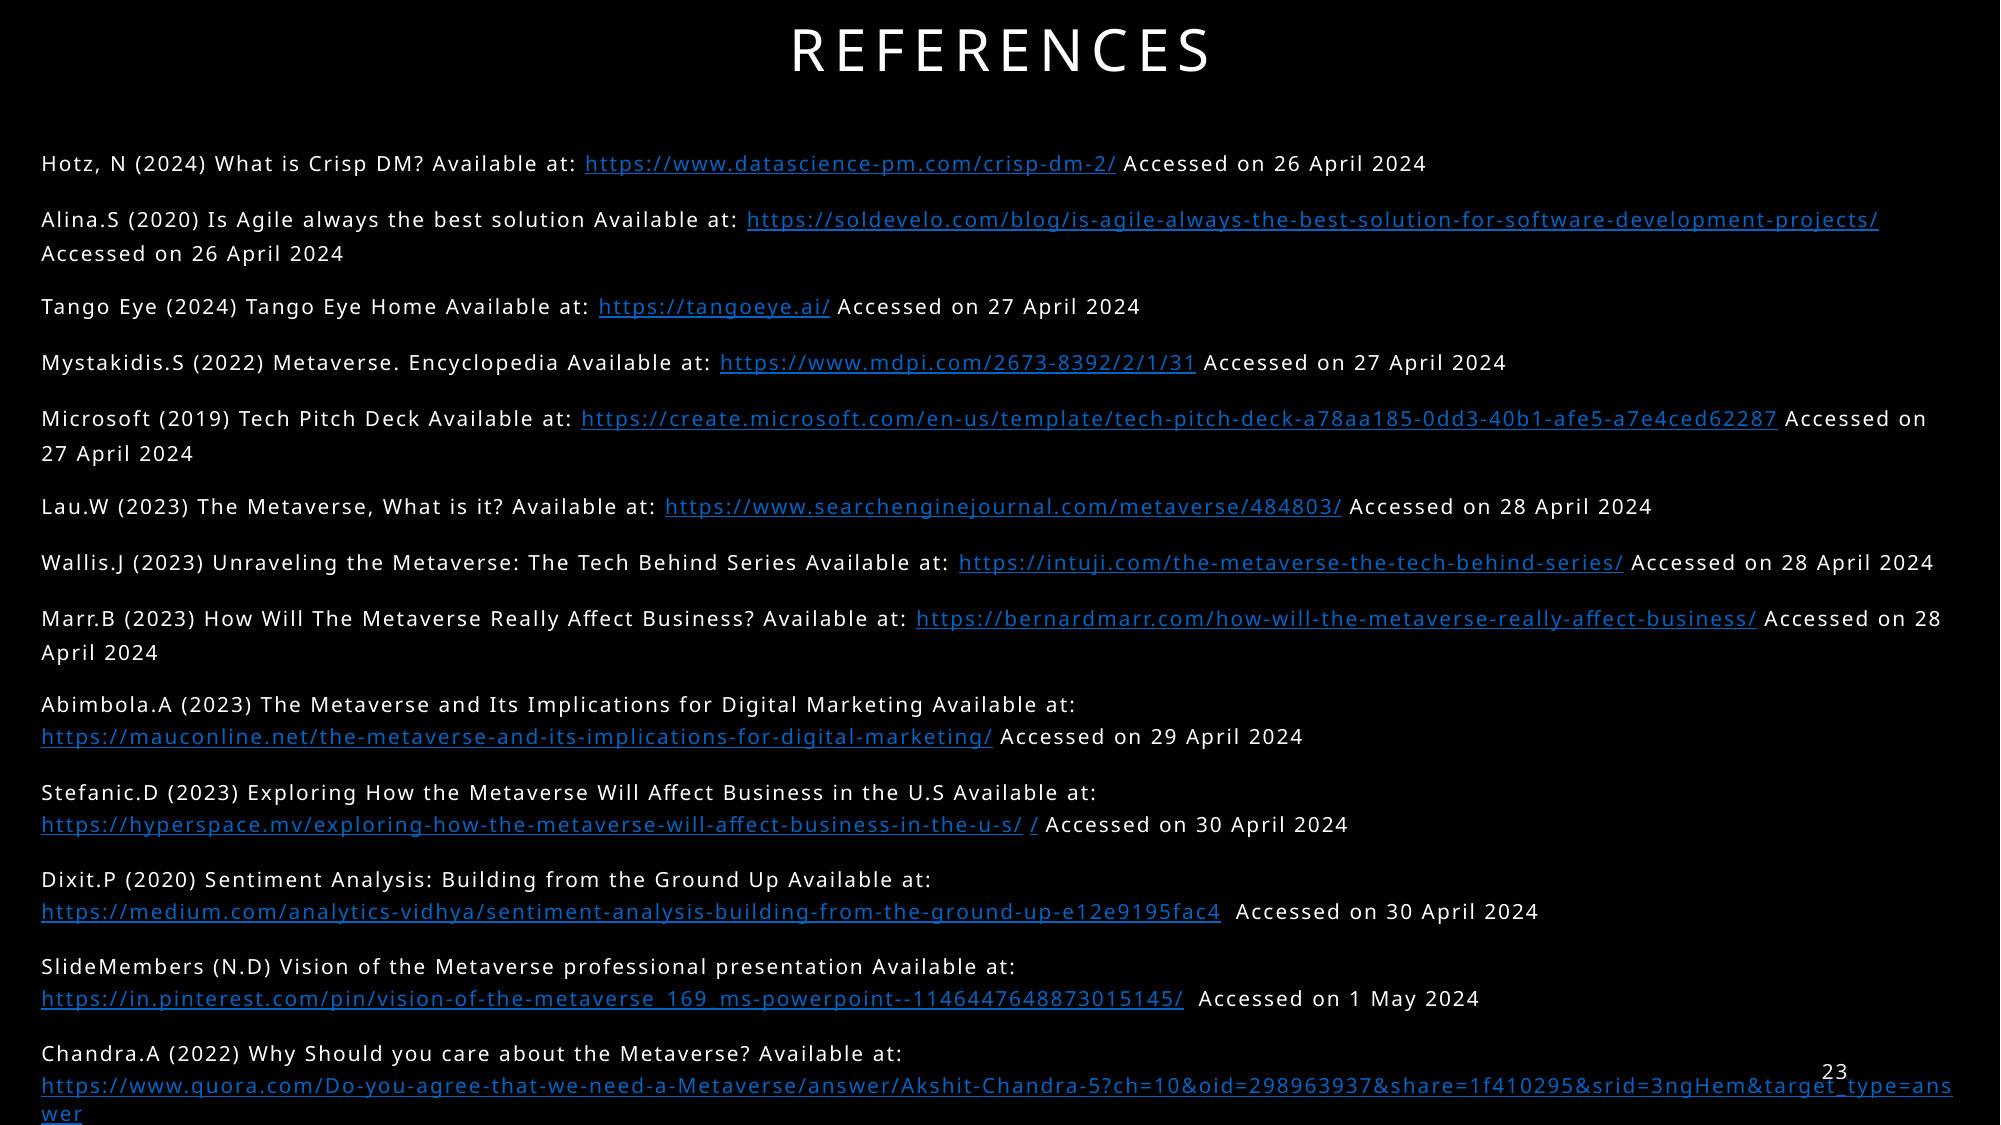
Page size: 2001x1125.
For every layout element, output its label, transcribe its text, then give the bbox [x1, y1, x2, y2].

list Hotz, N (2024) What is Crisp DM? Available at: https://www.datascience-pm.com/crisp-dm-2/ Accessed on 26 April 2024 Alina.S (2020) Is Agile always the best solution Available at: https://soldevelo.com/blog/is-agile-always-the-best-solution-for-software-development-projects/ Accessed on 26 April 2024 Tango Eye (2024) Tango Eye Home Available at: https://tangoeye.ai/ Accessed on 27 April 2024 Mystakidis.S (2022) Metaverse. Encyclopedia Available at: https://www.mdpi.com/2673-8392/2/1/31 Accessed on 27 April 2024 Microsoft (2019) Tech Pitch Deck Available at: https://create.microsoft.com/en-us/template/tech-pitch-deck-a78aa185-0dd3-40b1-afe5-a7e4ced62287 Accessed on 27 April 2024 Lau.W (2023) The Metaverse, What is it? Available at: https://www.searchenginejournal.com/metaverse/484803/ Accessed on 28 April 2024 Wallis.J (2023) Unraveling the Metaverse: The Tech Behind Series Available at: https://intuji.com/the-metaverse-the-tech-behind-series/ Accessed on 28 April 2024 Marr.B (2023) How Will The Metaverse Really Affect Business? Available at: https://bernardmarr.com/how-will-the-metaverse-really-affect-business/ Accessed on 28 April 2024 Abimbola.A (2023) The Metaverse and Its Implications for Digital Marketing Available at: https://mauconline.net/the-metaverse-and-its-implications-for-digital-marketing/ Accessed on 29 April 2024 Stefanic.D (2023) Exploring How the Metaverse Will Affect Business in the U.S Available at: https://hyperspace.mv/exploring-how-the-metaverse-will-affect-business-in-the-u-s/ / Accessed on 30 April 2024 Dixit.P (2020) Sentiment Analysis: Building from the Ground Up Available at: https://medium.com/analytics-vidhya/sentiment-analysis-building-from-the-ground-up-e12e9195fac4 Accessed on 30 April 2024 SlideMembers (N.D) Vision of the Metaverse professional presentation Available at: https://in.pinterest.com/pin/vision-of-the-metaverse_169_ms-powerpoint--1146447648873015145/ Accessed on 1 May 2024 Chandra.A (2022) Why Should you care about the Metaverse? Available at: https://www.quora.com/Do-you-agree-that-we-need-a-Metaverse/answer/Akshit-Chandra-5?ch=10&oid=298963937&share=1f410295&srid=3ngHem&target_type=answer Accessed on 1 May 2024 Kaushik.P (2022) Why should I use Metaverse? Available at: https://www.quora.com/Do-you-agree-that-we-need-a-Metaverse/answer/Prince-Kaushik-27?ch=10&oid=306307523&share=3f2e91d1&srid=3ngHem&target_type=answer Accessed on 1 May 2024 [26, 135, 1974, 1114]
title references [0, 0, 2000, 110]
slide_number 23 [1412, 1042, 1863, 1103]
